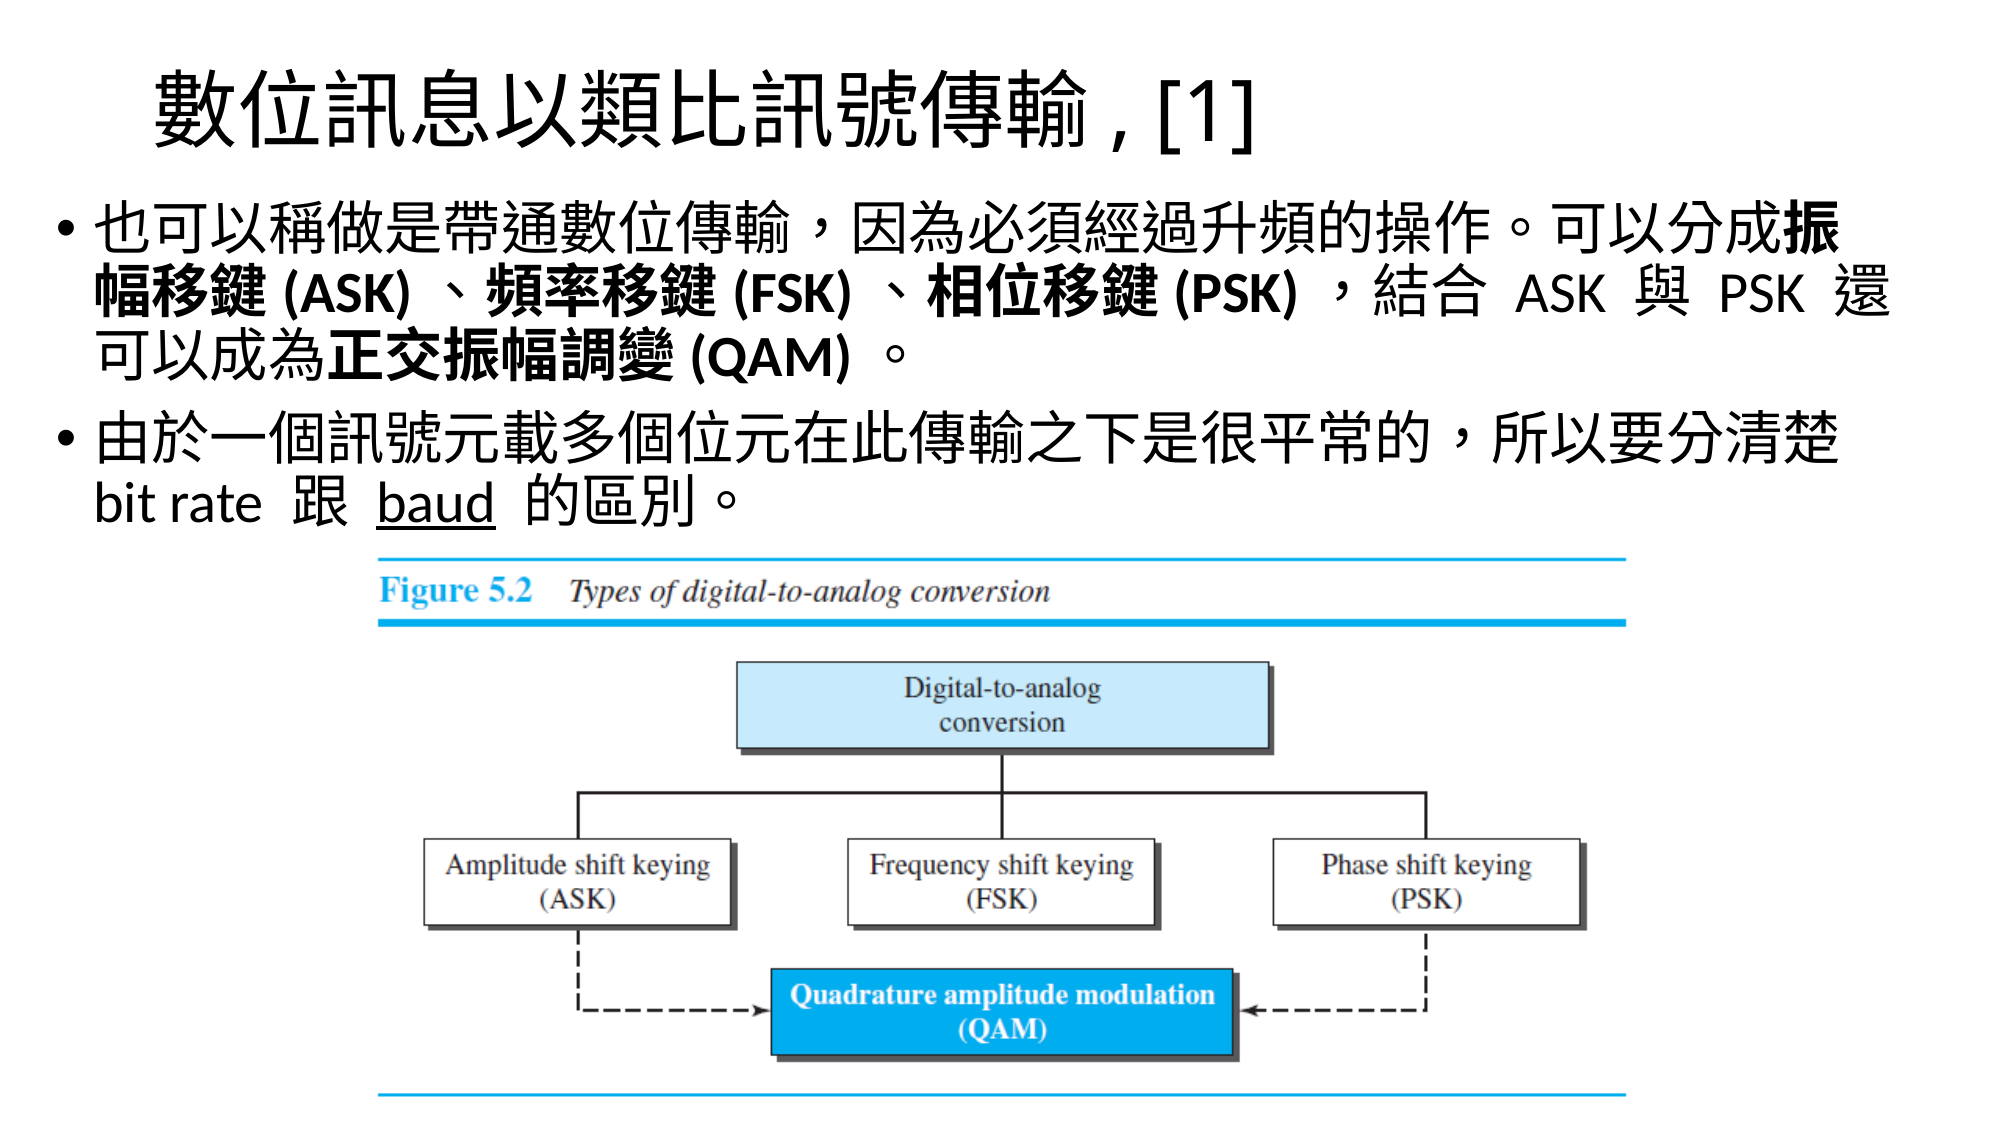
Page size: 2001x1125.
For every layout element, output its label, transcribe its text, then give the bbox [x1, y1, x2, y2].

list 也可以稱做是帶通數位傳輸，因為必須經過升頻的操作。可以分成振幅移鍵(ASK)、頻率移鍵(FSK)、相位移鍵(PSK)，結合 ASK 與 PSK 還可以成為正交振幅調變(QAM)。 由於一個訊號元載多個位元在此傳輸之下是很平常的，所以要分清楚bit rate 跟 baud 的區別。 [40, 192, 1908, 1014]
title 數位訊息以類比訊號傳輸, [1] [137, 59, 1863, 168]
picture [358, 541, 1642, 1114]
